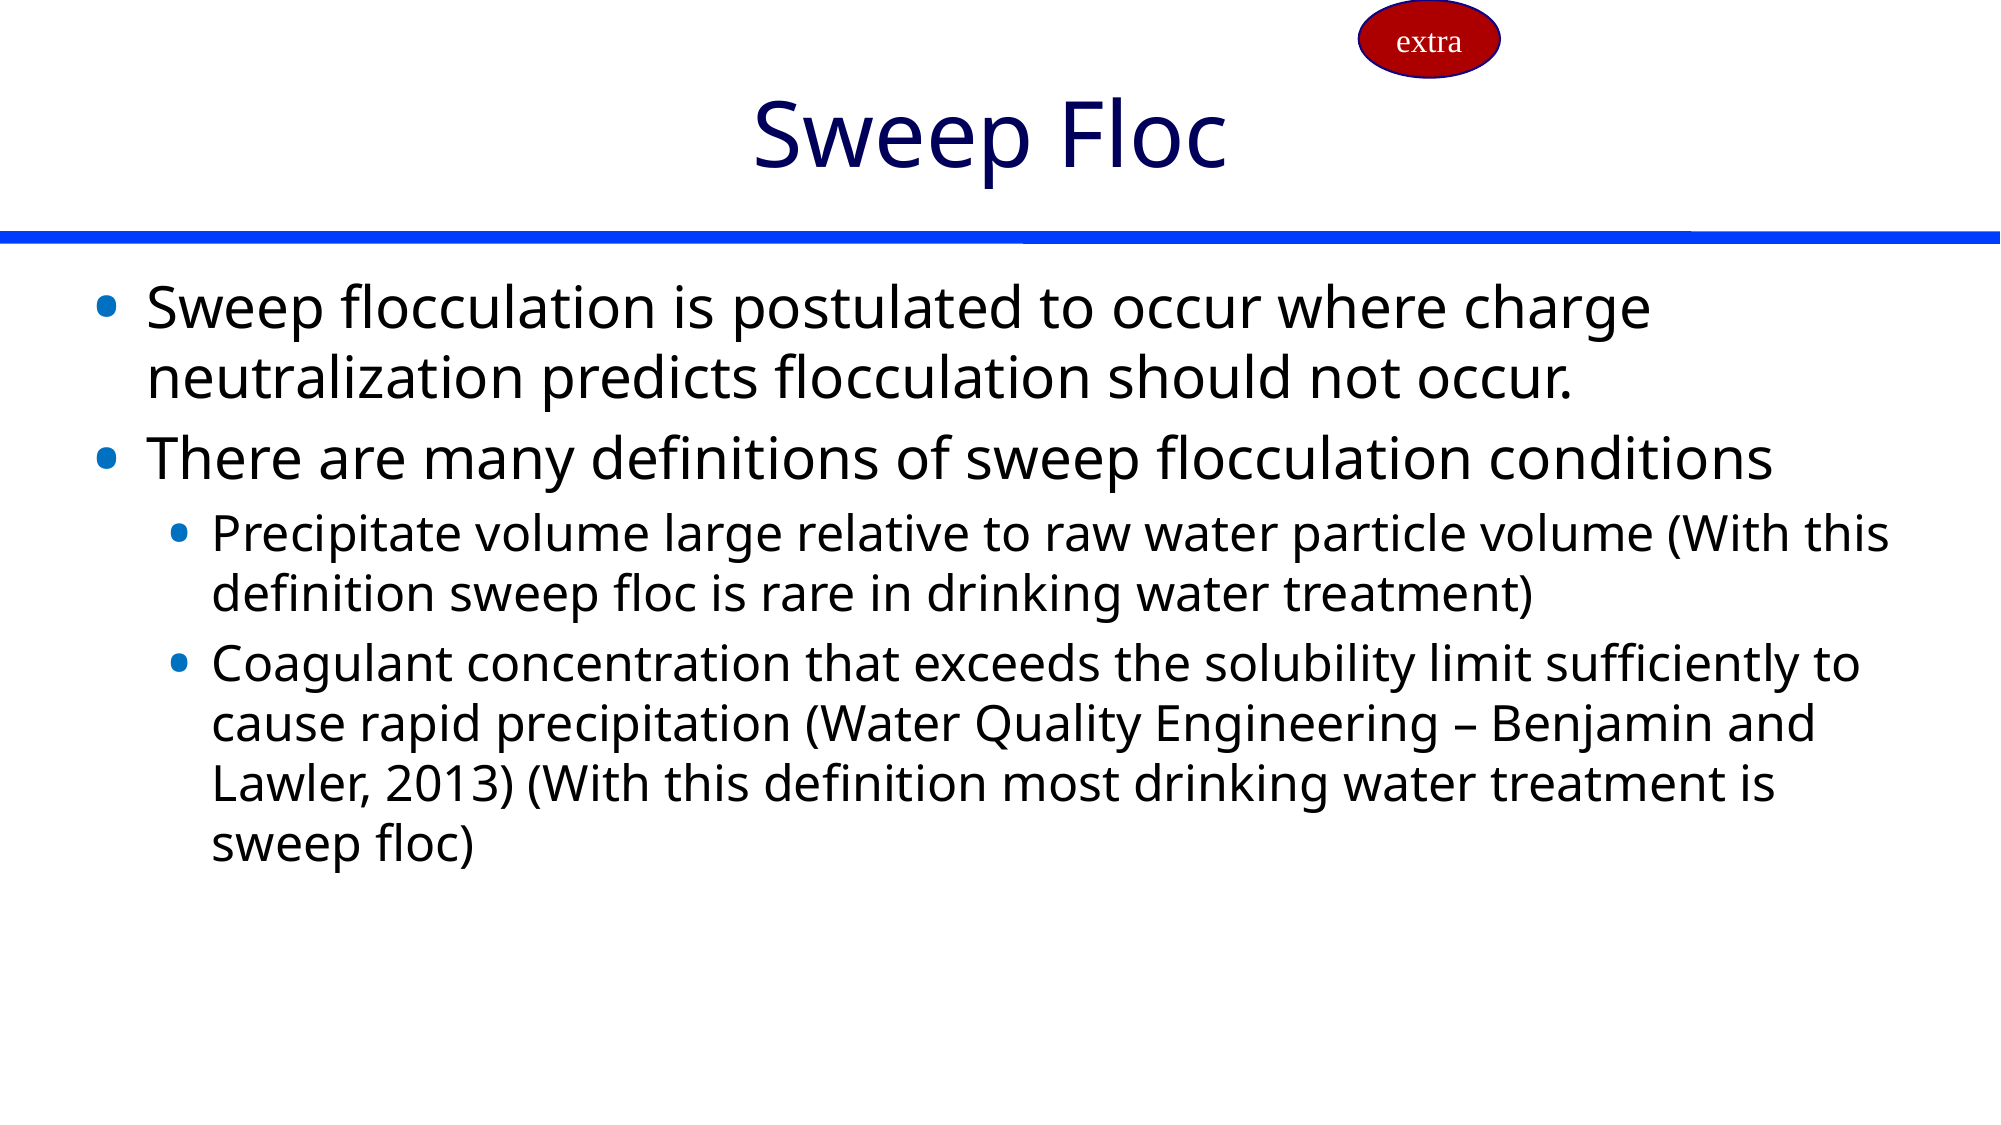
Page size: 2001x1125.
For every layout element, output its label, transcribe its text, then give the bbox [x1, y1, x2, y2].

text_box extra [1358, 0, 1501, 78]
list Sweep flocculation is postulated to occur where charge neutralization predicts flocculation should not occur. There are many definitions of sweep flocculation conditions Precipitate volume large relative to raw water particle volume (With this definition sweep floc is rare in drinking water treatment) Coagulant concentration that exceeds the solubility limit sufficiently to cause rapid precipitation (Water Quality Engineering – Benjamin and Lawler, 2013) (With this definition most drinking water treatment is sweep floc) [74, 262, 1930, 1006]
title Sweep Floc [75, 37, 1930, 225]
